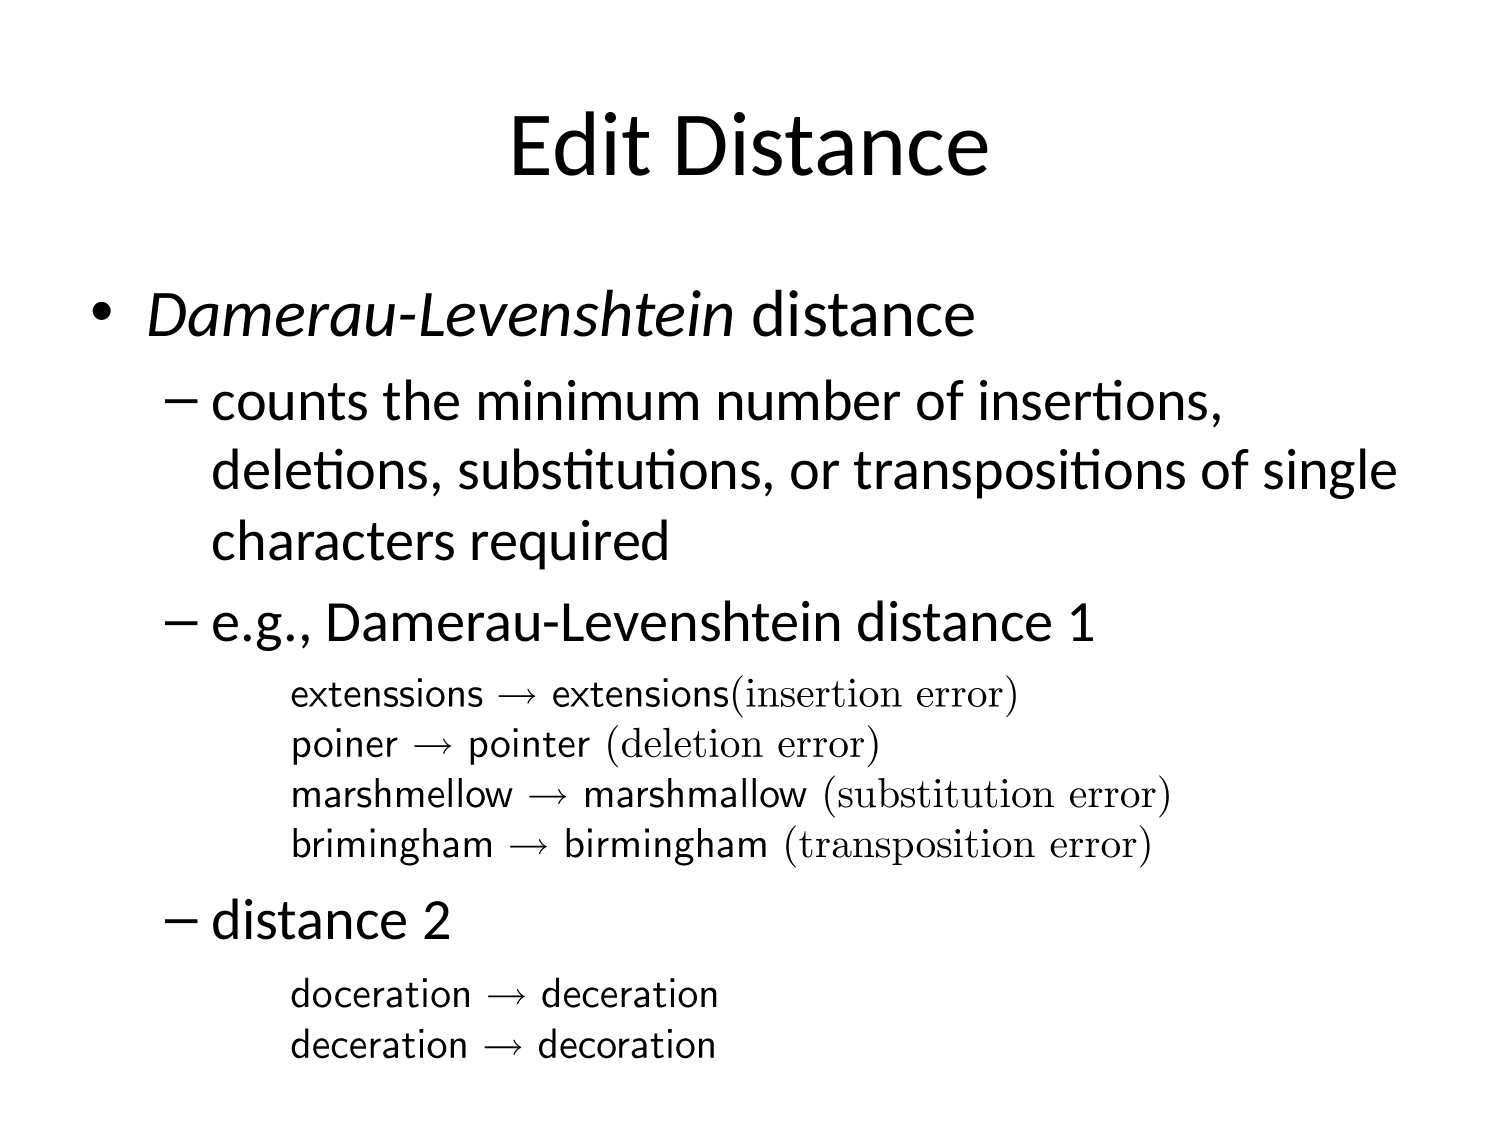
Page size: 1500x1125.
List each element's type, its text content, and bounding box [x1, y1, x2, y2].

list Damerau-Levenshtein distance counts the minimum number of insertions, deletions, substitutions, or transpositions of single characters required e.g., Damerau-Levenshtein distance 1 distance 2 [75, 262, 1425, 1005]
picture [287, 674, 1171, 871]
title Edit Distance [75, 45, 1425, 233]
picture [287, 974, 717, 1059]
